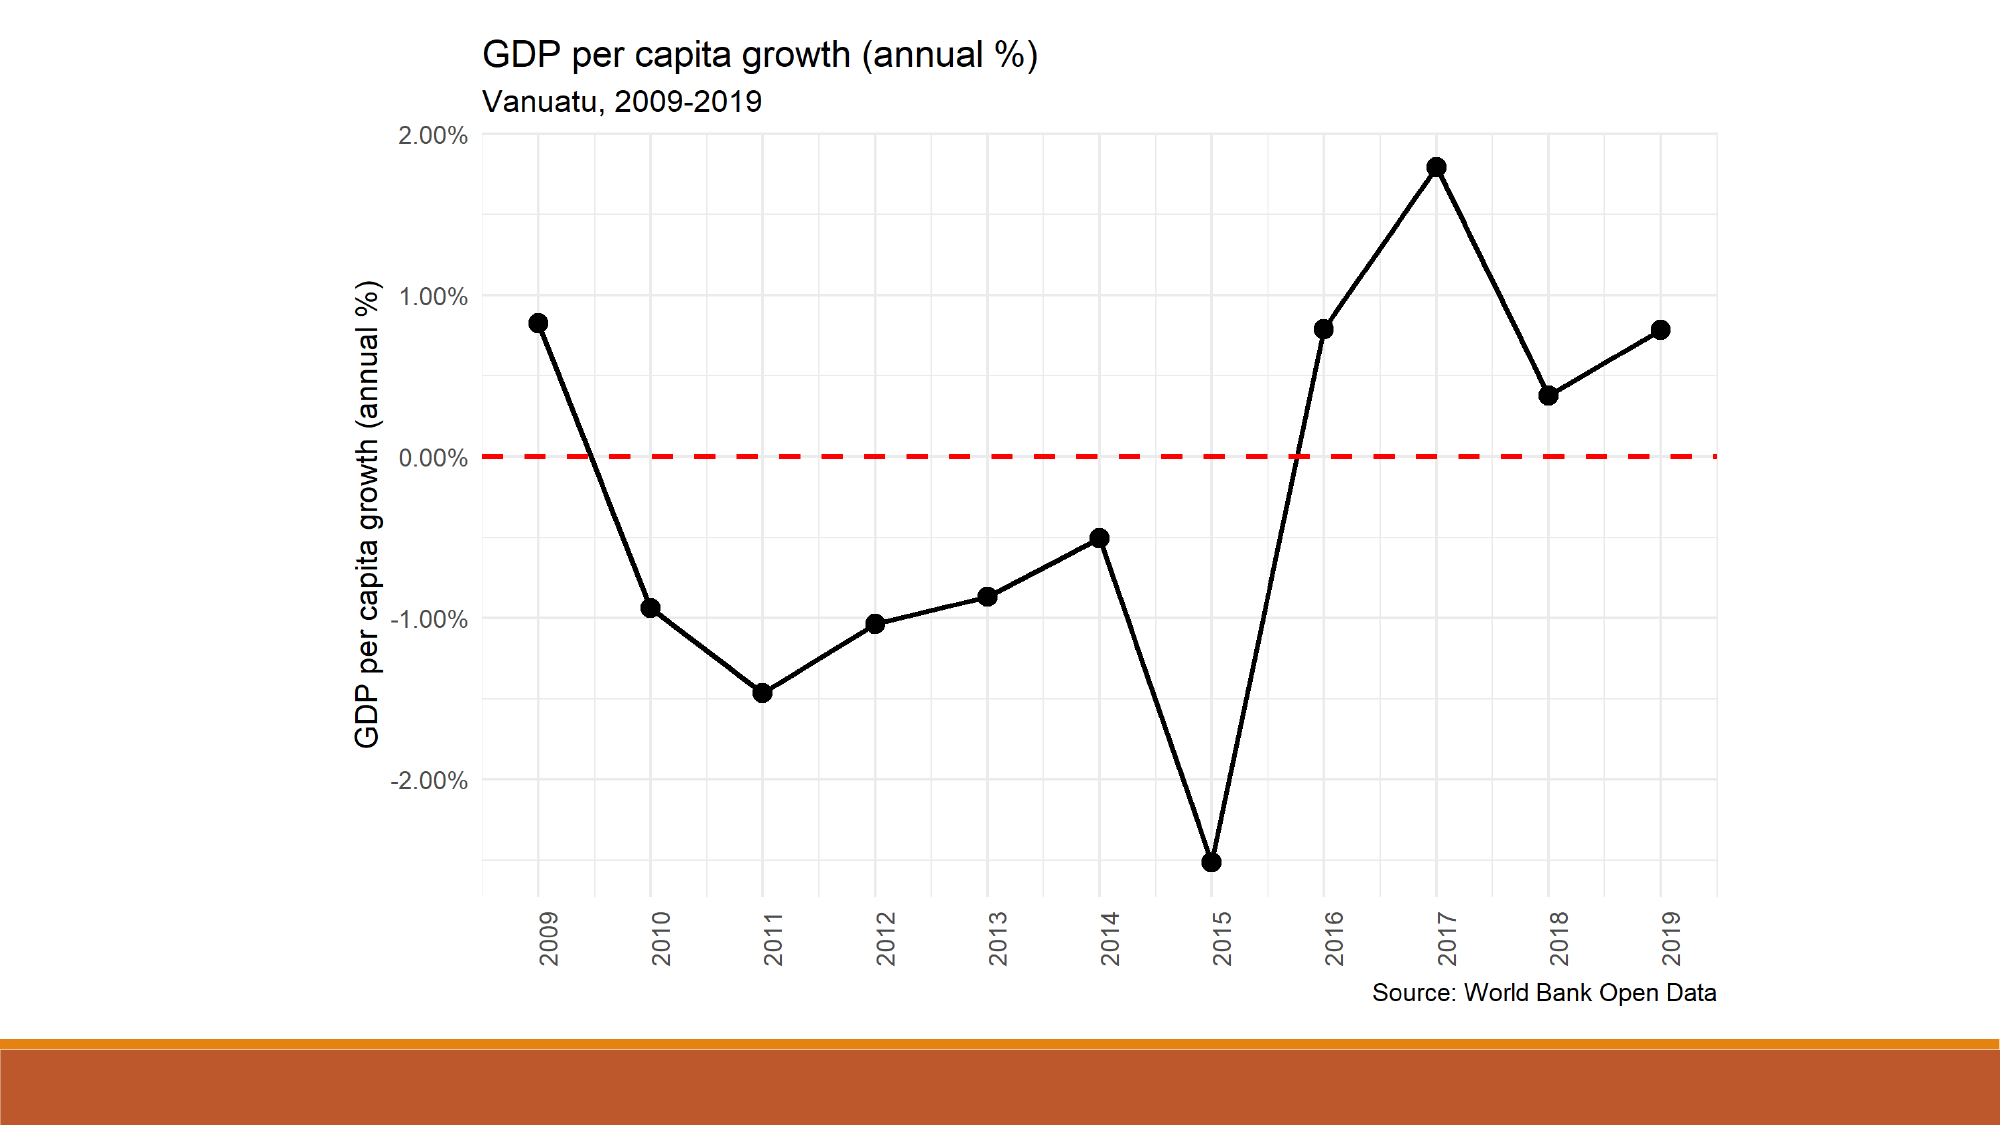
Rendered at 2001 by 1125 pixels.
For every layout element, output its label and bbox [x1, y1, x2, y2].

list [338, 24, 1733, 1021]
